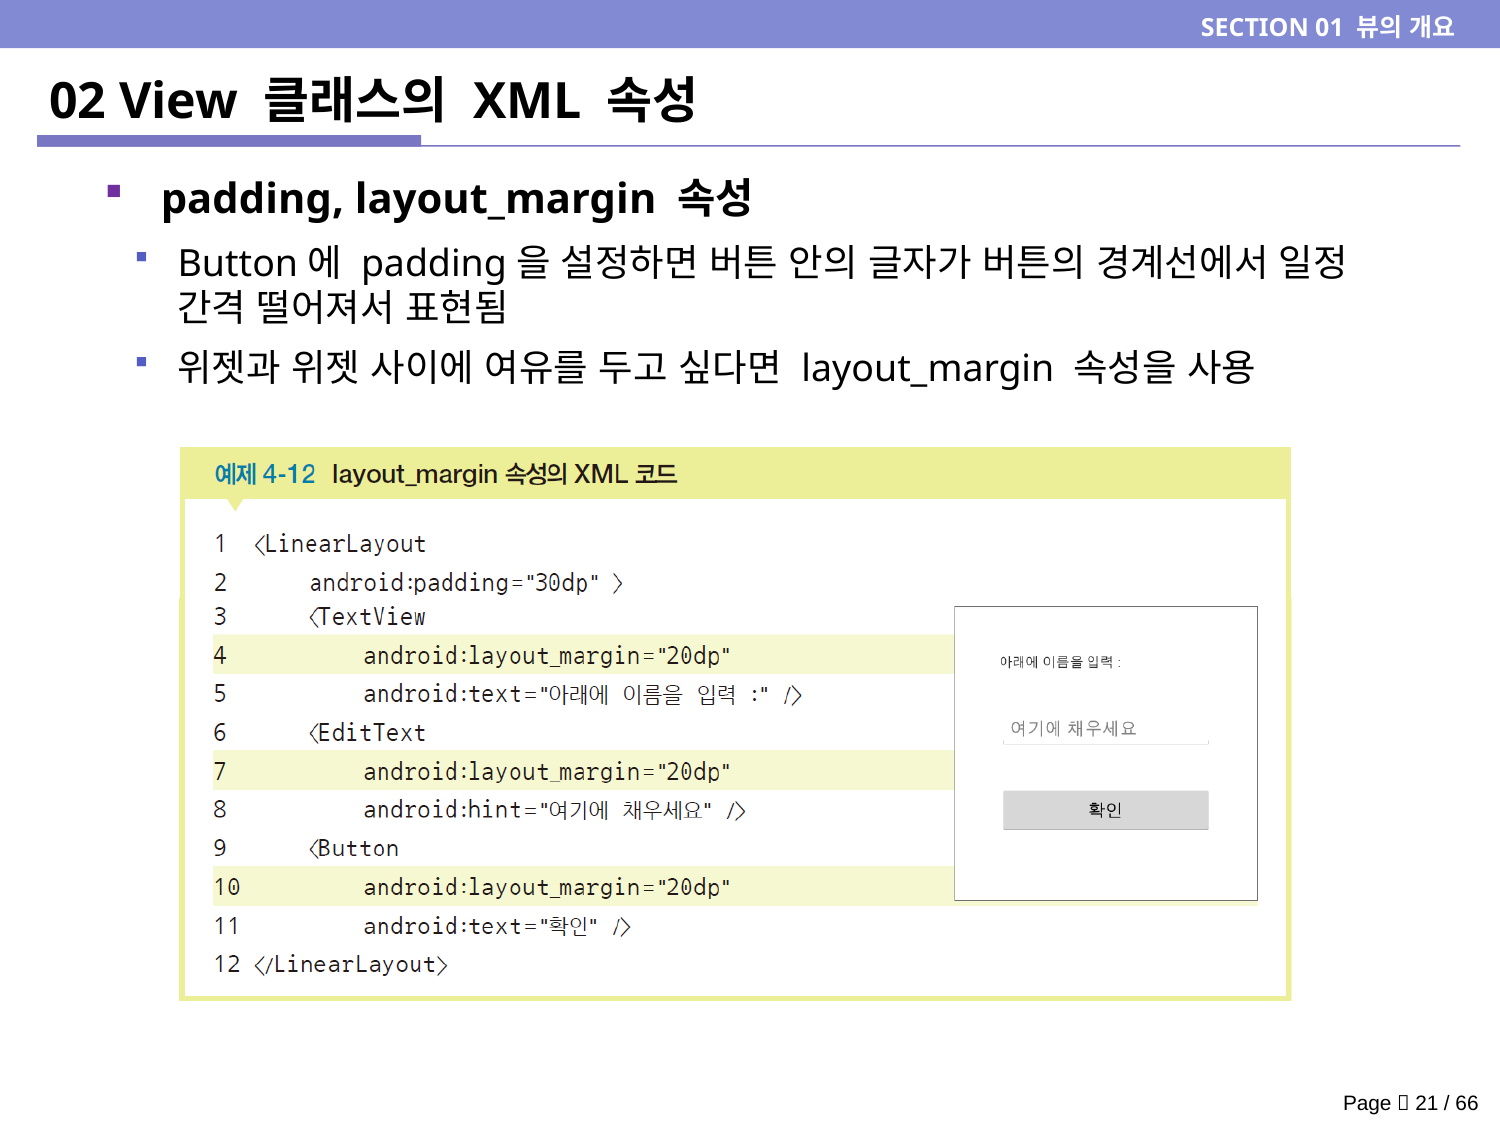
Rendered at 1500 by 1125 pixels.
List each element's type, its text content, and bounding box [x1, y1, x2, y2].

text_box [179, 446, 1292, 1001]
text_box SECTION 01 뷰의 개요 [1186, 3, 1500, 49]
title 02 View 클래스의 XML 속성 [48, 67, 1448, 132]
list padding, layout_margin 속성 Button에 padding을 설정하면 버튼 안의 글자가 버튼의 경계선에서 일정 간격 떨어져서 표현됨 위젯과 위젯 사이에 여유를 두고 싶다면 layout_margin 속성을 사용 [104, 171, 1382, 880]
